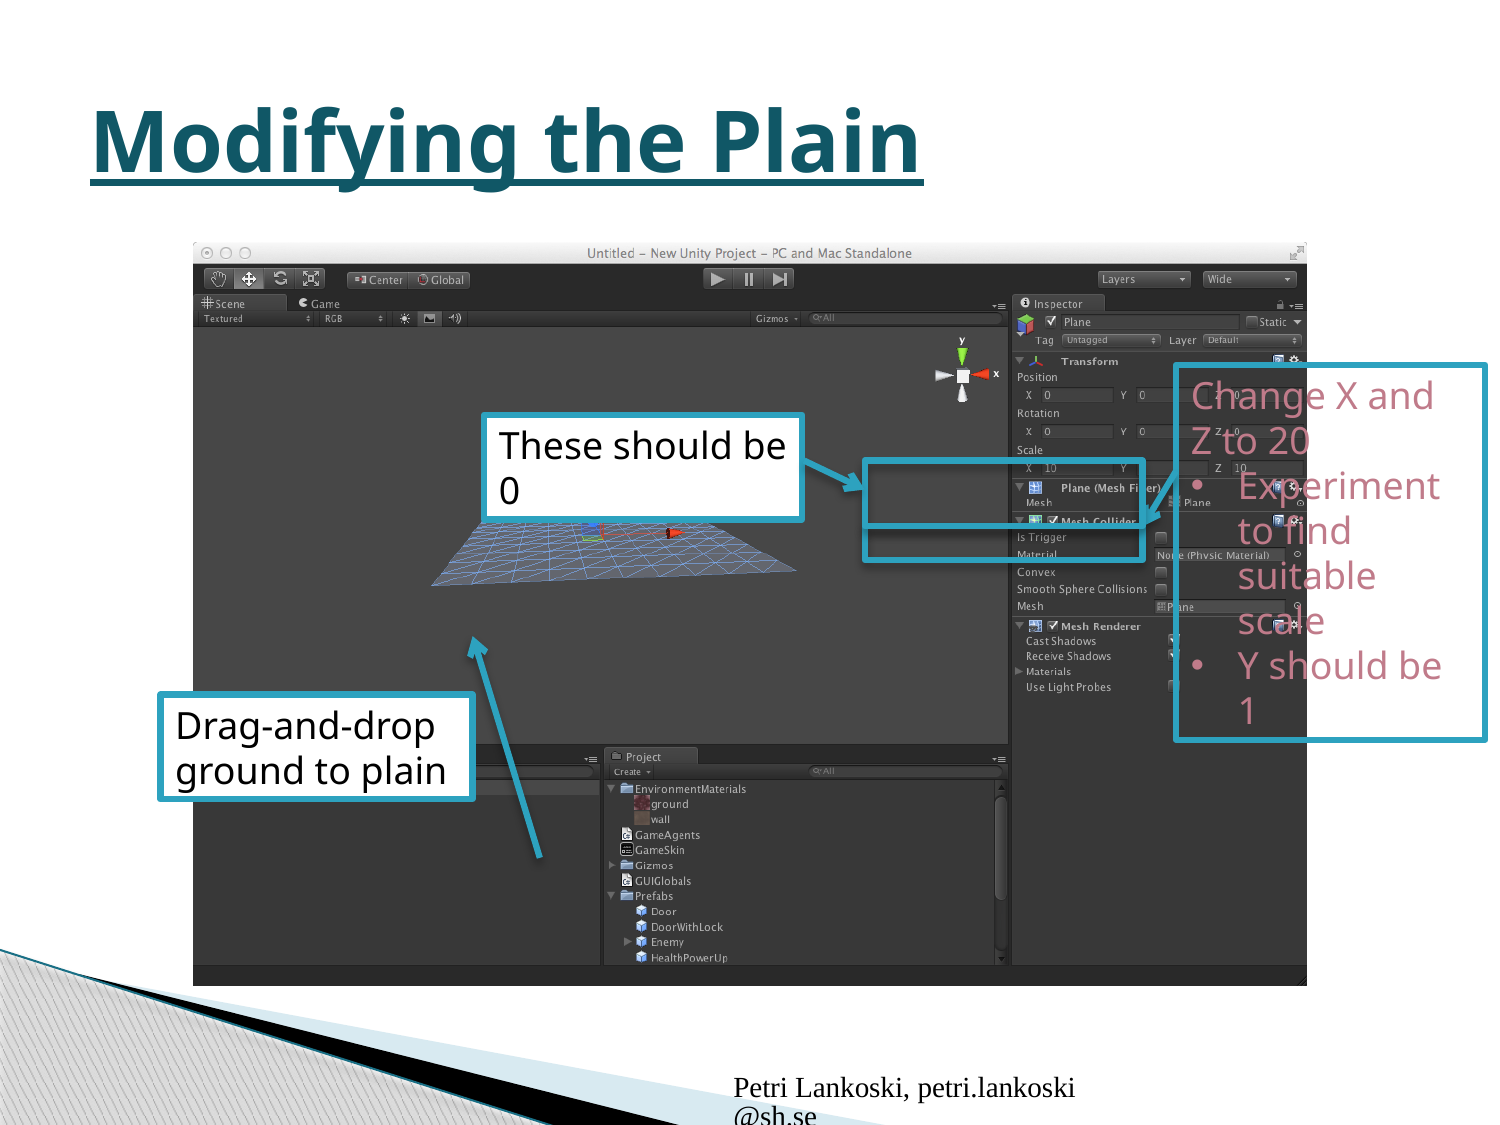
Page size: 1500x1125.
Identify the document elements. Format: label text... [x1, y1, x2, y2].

footer Petri Lankoski, petri.lankoski@sh.se [718, 1051, 1105, 1112]
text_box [159, 635, 541, 859]
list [193, 242, 1307, 986]
title Modifying the Plain [75, 45, 1425, 233]
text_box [864, 364, 1486, 654]
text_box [480, 414, 1143, 527]
